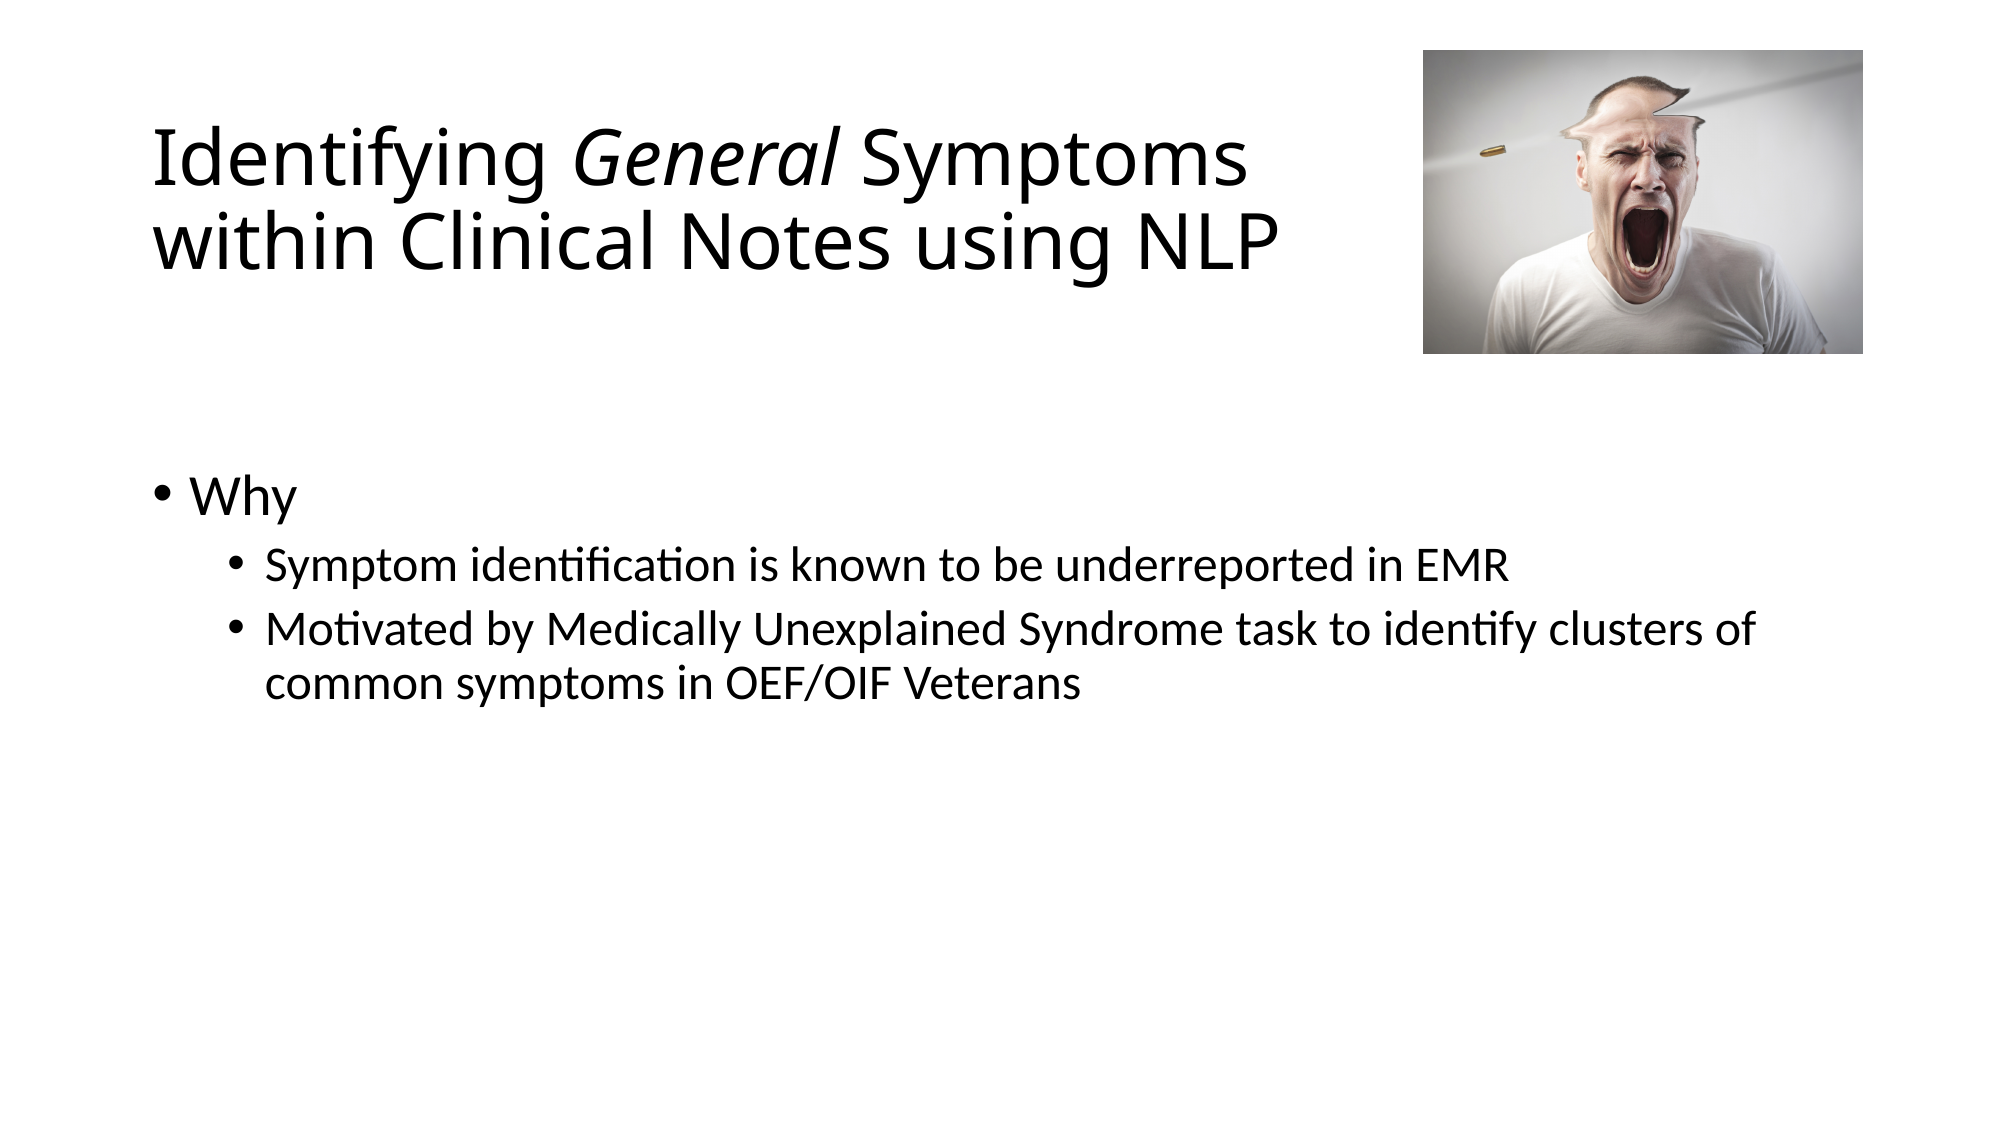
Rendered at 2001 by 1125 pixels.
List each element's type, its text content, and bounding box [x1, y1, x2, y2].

list Why Symptom identification is known to be underreported in EMR Motivated by Medically Unexplained Syndrome task to identify clusters of common symptoms in OEF/OIF Veterans [137, 457, 1863, 908]
picture [1423, 50, 1863, 355]
title Identifying General Symptoms within Clinical Notes using NLP [137, 50, 1423, 355]
